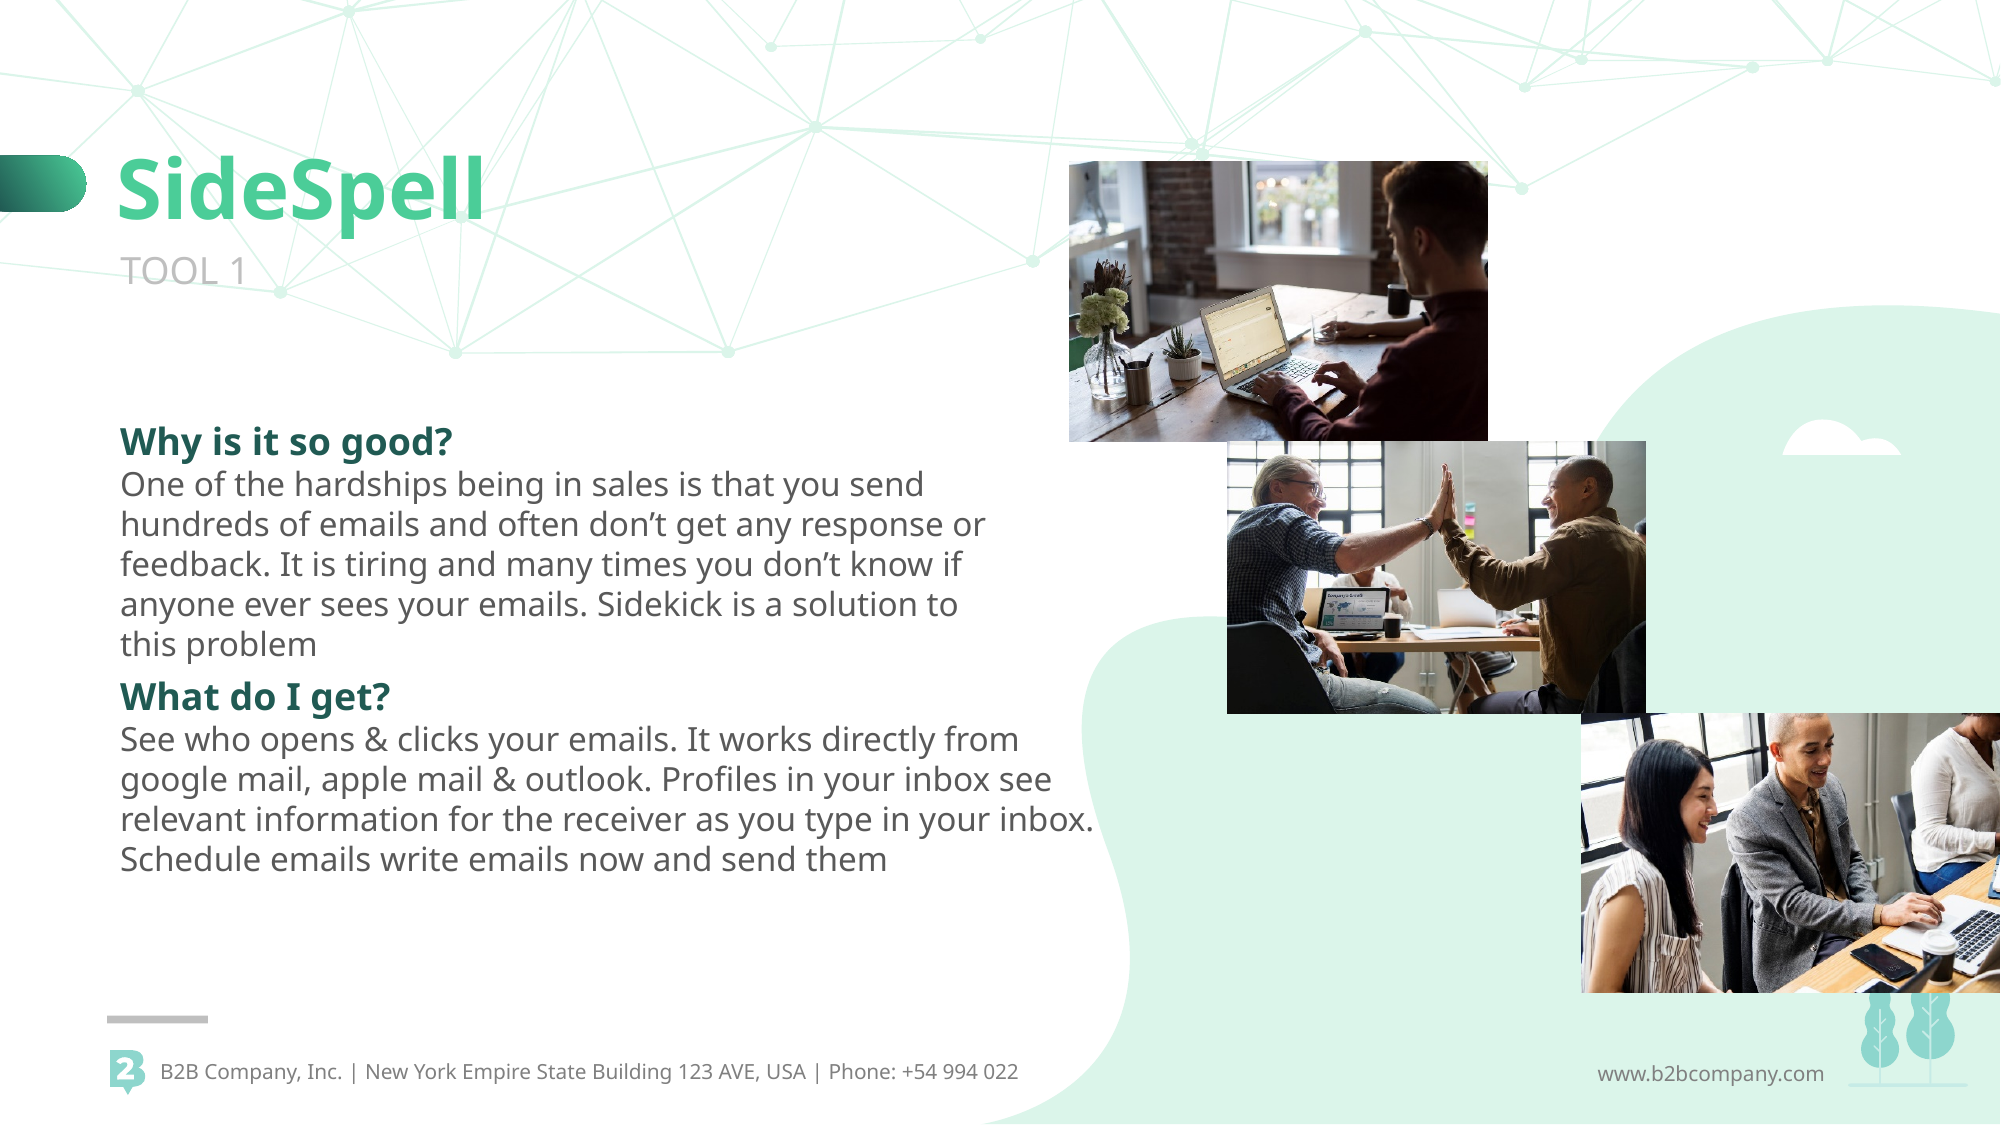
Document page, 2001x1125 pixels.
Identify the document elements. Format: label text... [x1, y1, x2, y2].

text_box What do I get? See who opens & clicks your emails. It works directly from google mail, apple mail & outlook. Profiles in your inbox see relevant information for the receiver as you type in your inbox. Schedule emails write emails now and send them [105, 665, 1069, 886]
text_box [1069, 162, 2000, 993]
text_box Why is it so good? One of the hardships being in sales is that you send hundreds of emails and often don’t get any response or feedback. It is tiring and many times you don’t know if anyone ever sees your emails. Sidekick is a solution to this problem [105, 410, 1036, 665]
text_box TOOL 1 [105, 217, 265, 300]
footer B2B Company, Inc. | New York Empire State Building 123 AVE, USA | Phone: +54 994 022 [145, 1042, 1130, 1103]
title SideSpell [101, 129, 628, 273]
